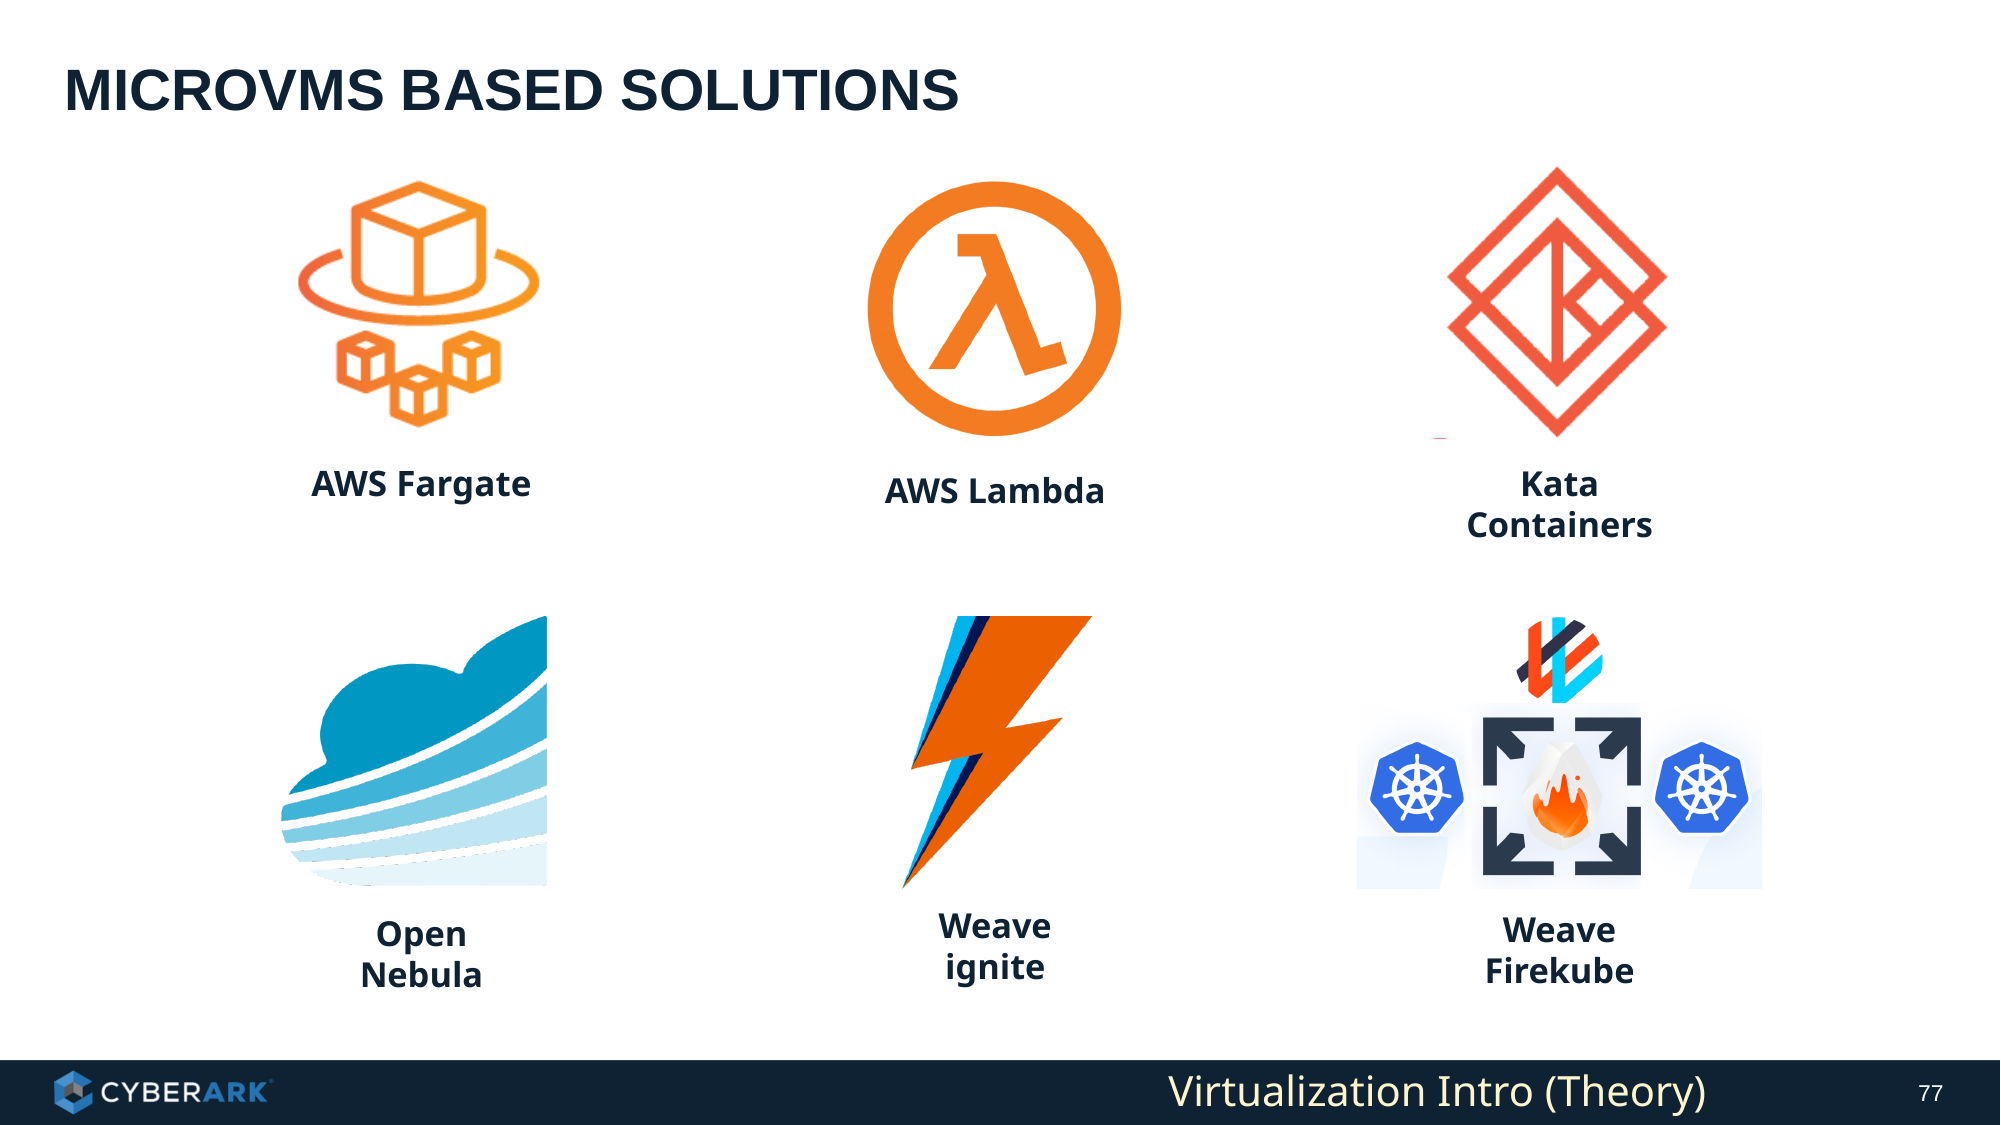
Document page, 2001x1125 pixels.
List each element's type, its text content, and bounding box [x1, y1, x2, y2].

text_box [261, 165, 1762, 1002]
picture [54, 1070, 274, 1115]
title MicroVMs Based Solutions [64, 57, 1959, 124]
text_box Virtualization Intro (Theory) [1153, 1057, 2000, 1123]
